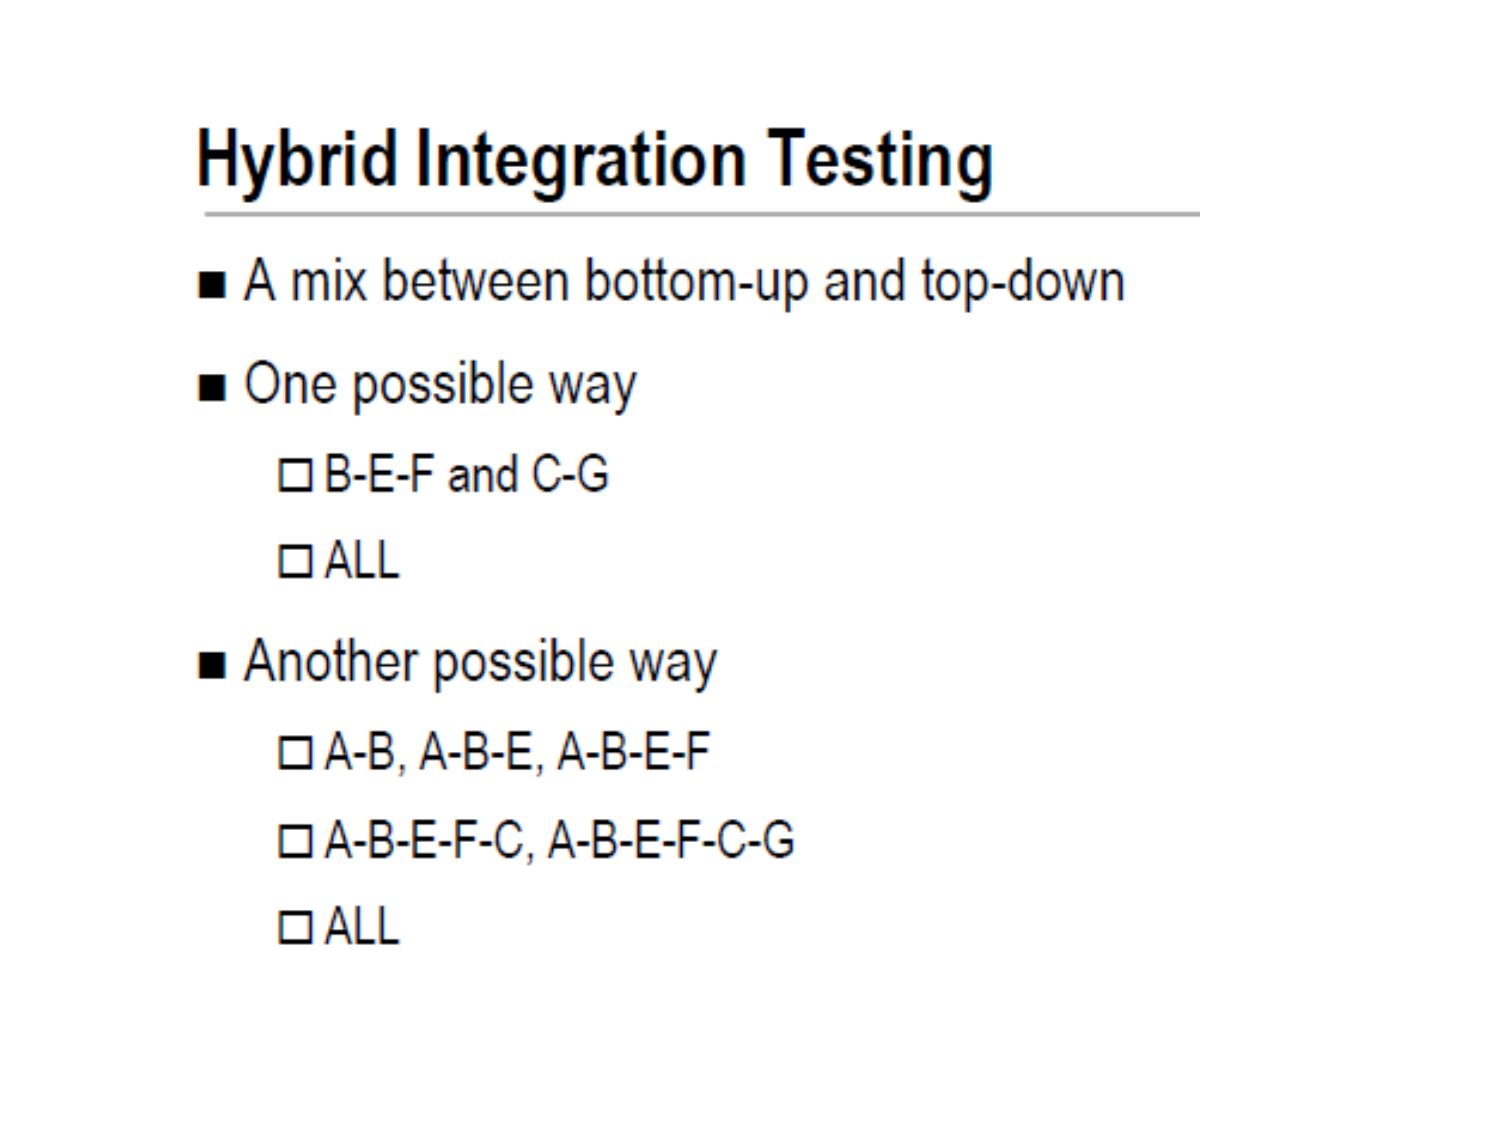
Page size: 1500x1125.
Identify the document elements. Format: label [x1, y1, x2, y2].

picture [162, 112, 1201, 964]
